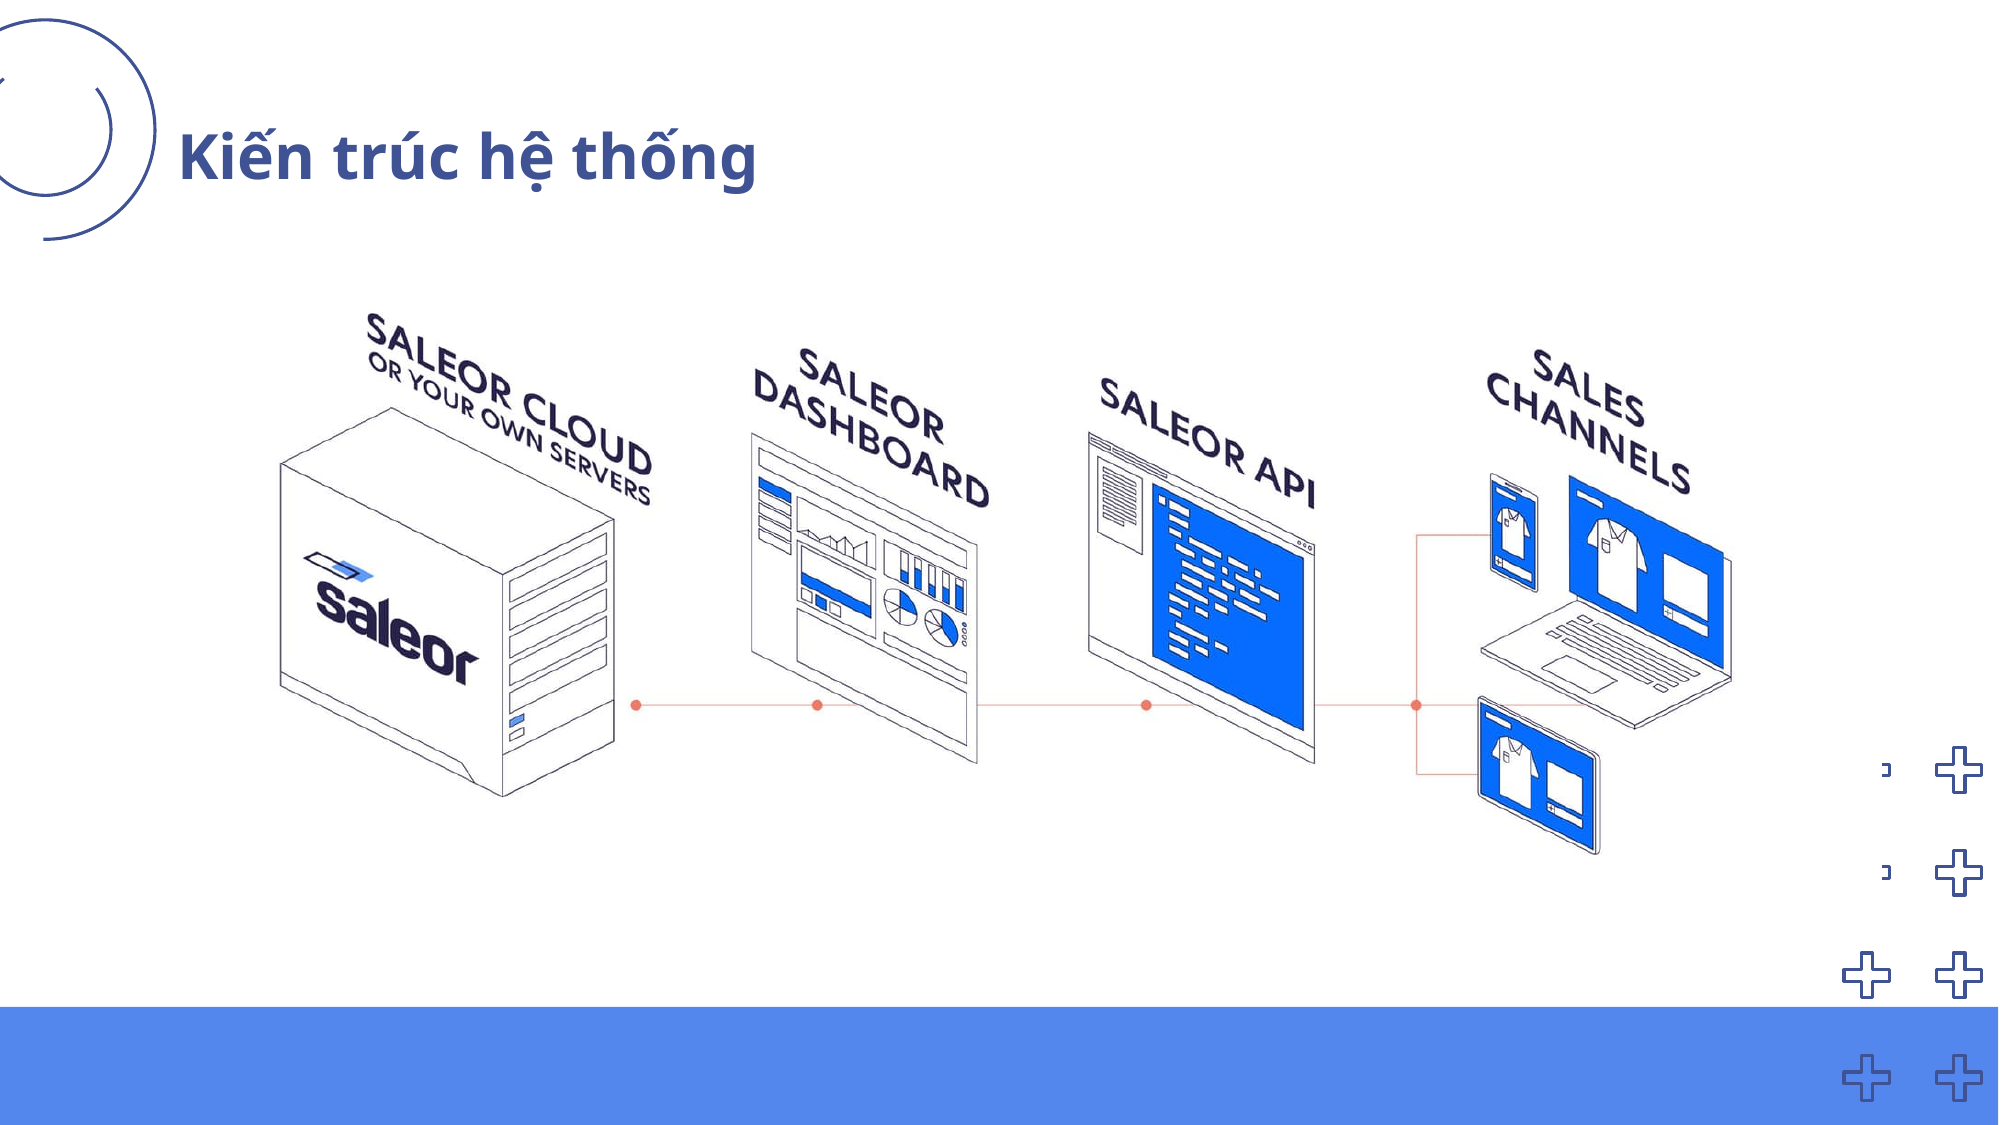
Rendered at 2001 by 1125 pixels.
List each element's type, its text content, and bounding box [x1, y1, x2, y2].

picture [118, 222, 1882, 946]
title Kiến trúc hệ thống [157, 97, 1843, 219]
